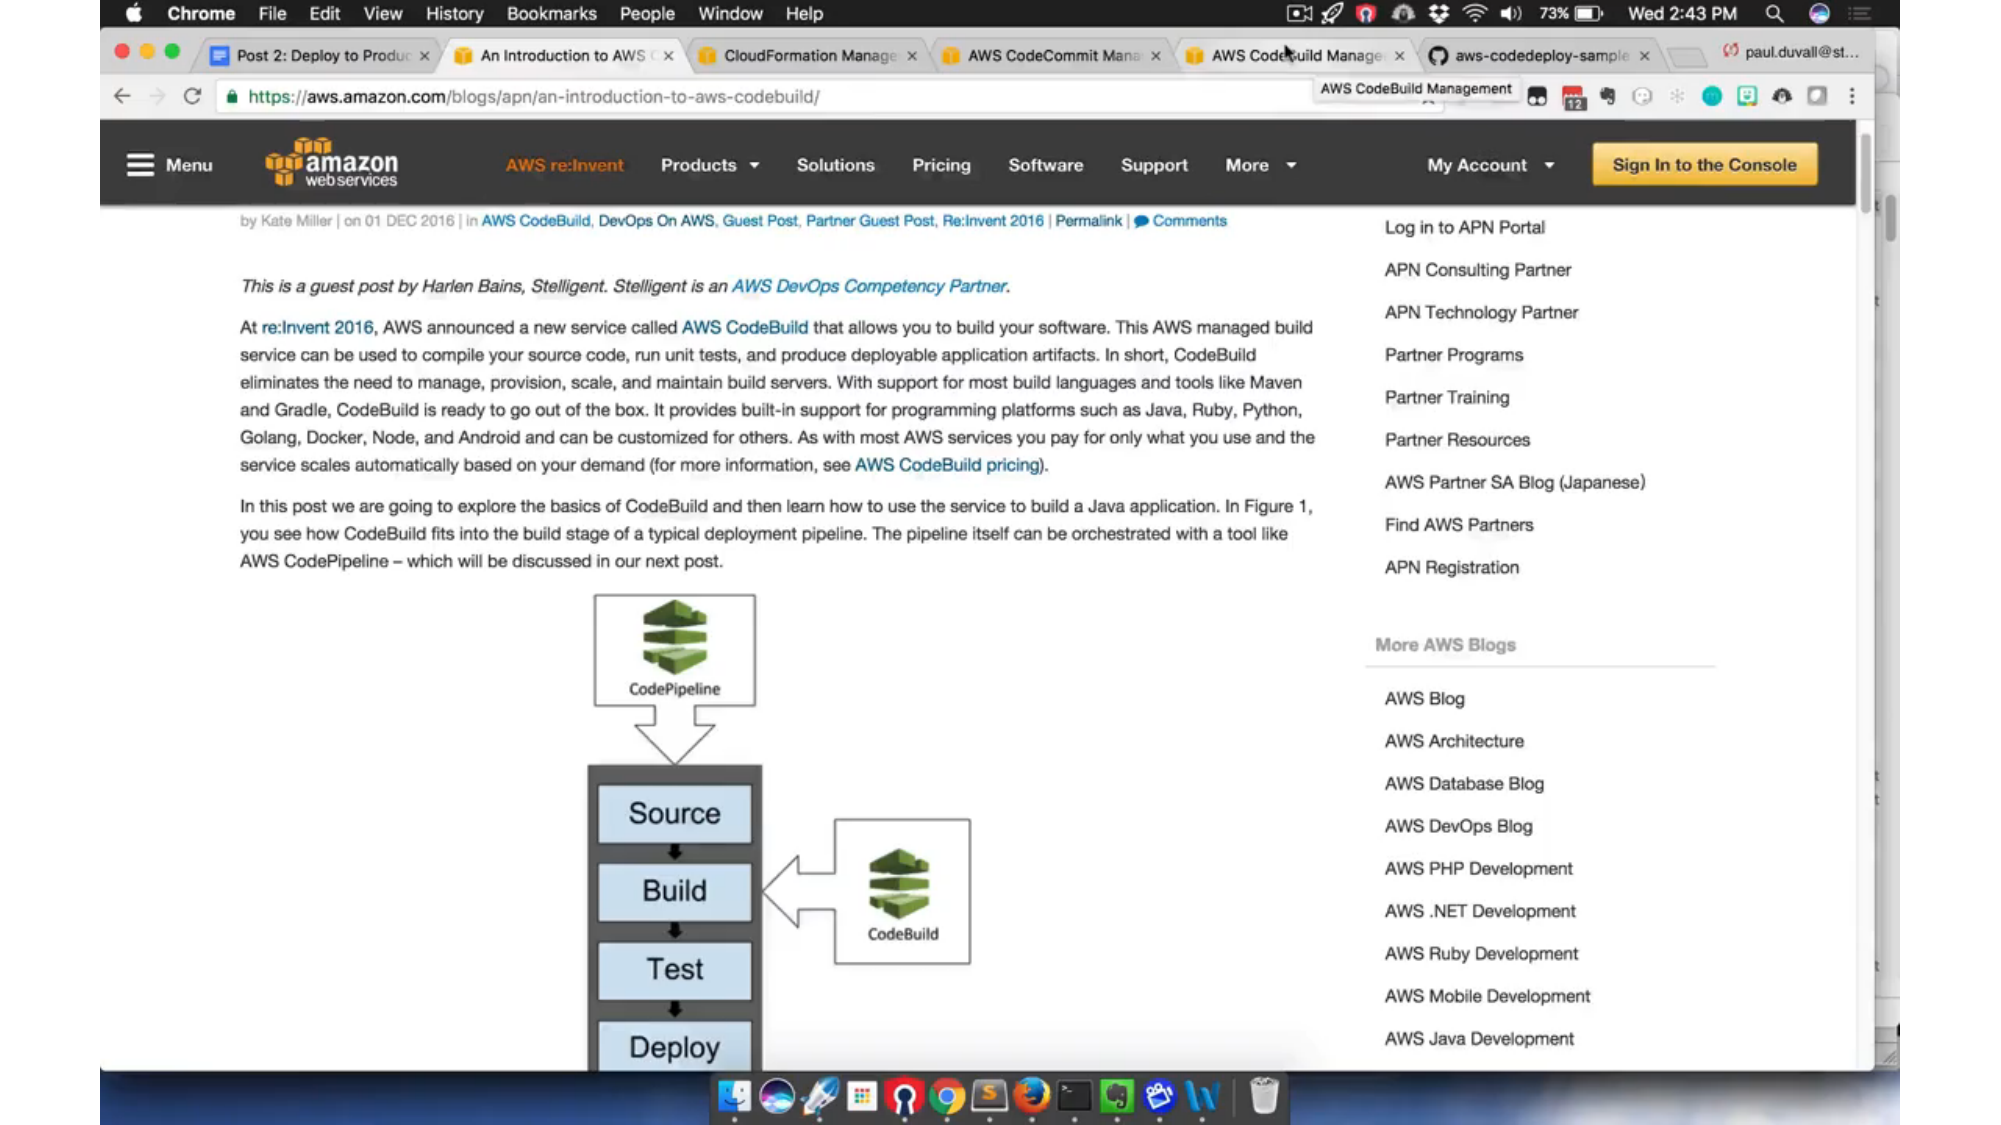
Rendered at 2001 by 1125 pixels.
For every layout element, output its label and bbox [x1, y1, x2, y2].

text_box [99, 0, 1900, 1125]
